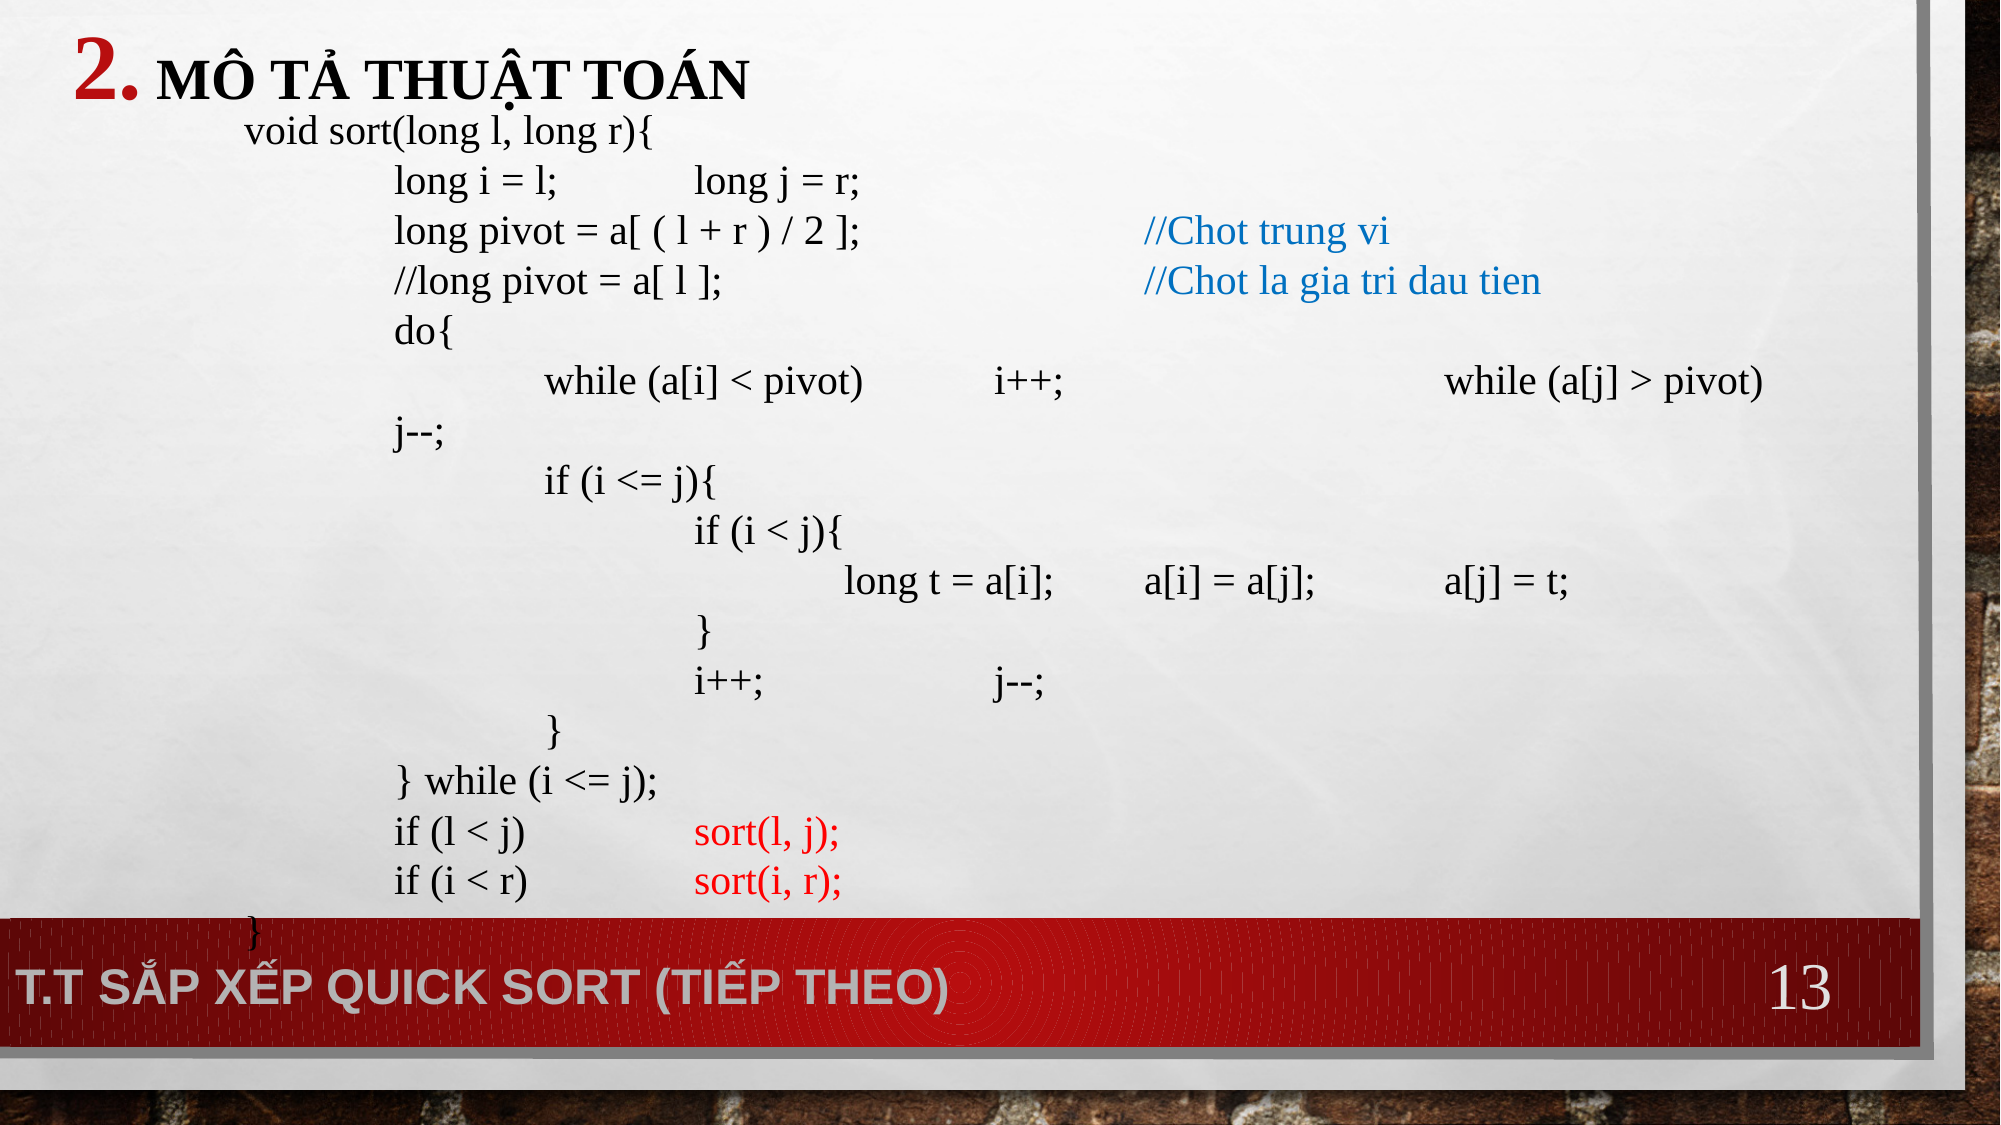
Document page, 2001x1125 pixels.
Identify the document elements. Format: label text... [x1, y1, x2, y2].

list Mô tả thuật toán [57, 20, 1763, 120]
text_box void sort(long l, long r){ long i = l; long j = r; long pivot = a[ ( l + r ) / 2 ]; //Chot trung vi //long pivot = a[ l ]; //Chot la gia tri dau tien do{ while (a[i] < pivot) i++; while (a[j] > pivot) j--; if (i <= j){ if (i < j){ long t = a[i]; a[i] = a[j]; a[j] = t; } i++; j--; } } while (i <= j); if (l < j) sort(l, j); if (i < r) sort(i, r); } [229, 95, 1895, 961]
text_box T.t sắp xếp quick sort (tiếp theo) [0, 943, 979, 1034]
picture [0, 0, 2000, 1125]
slide_number 13 [1725, 961, 1874, 1024]
